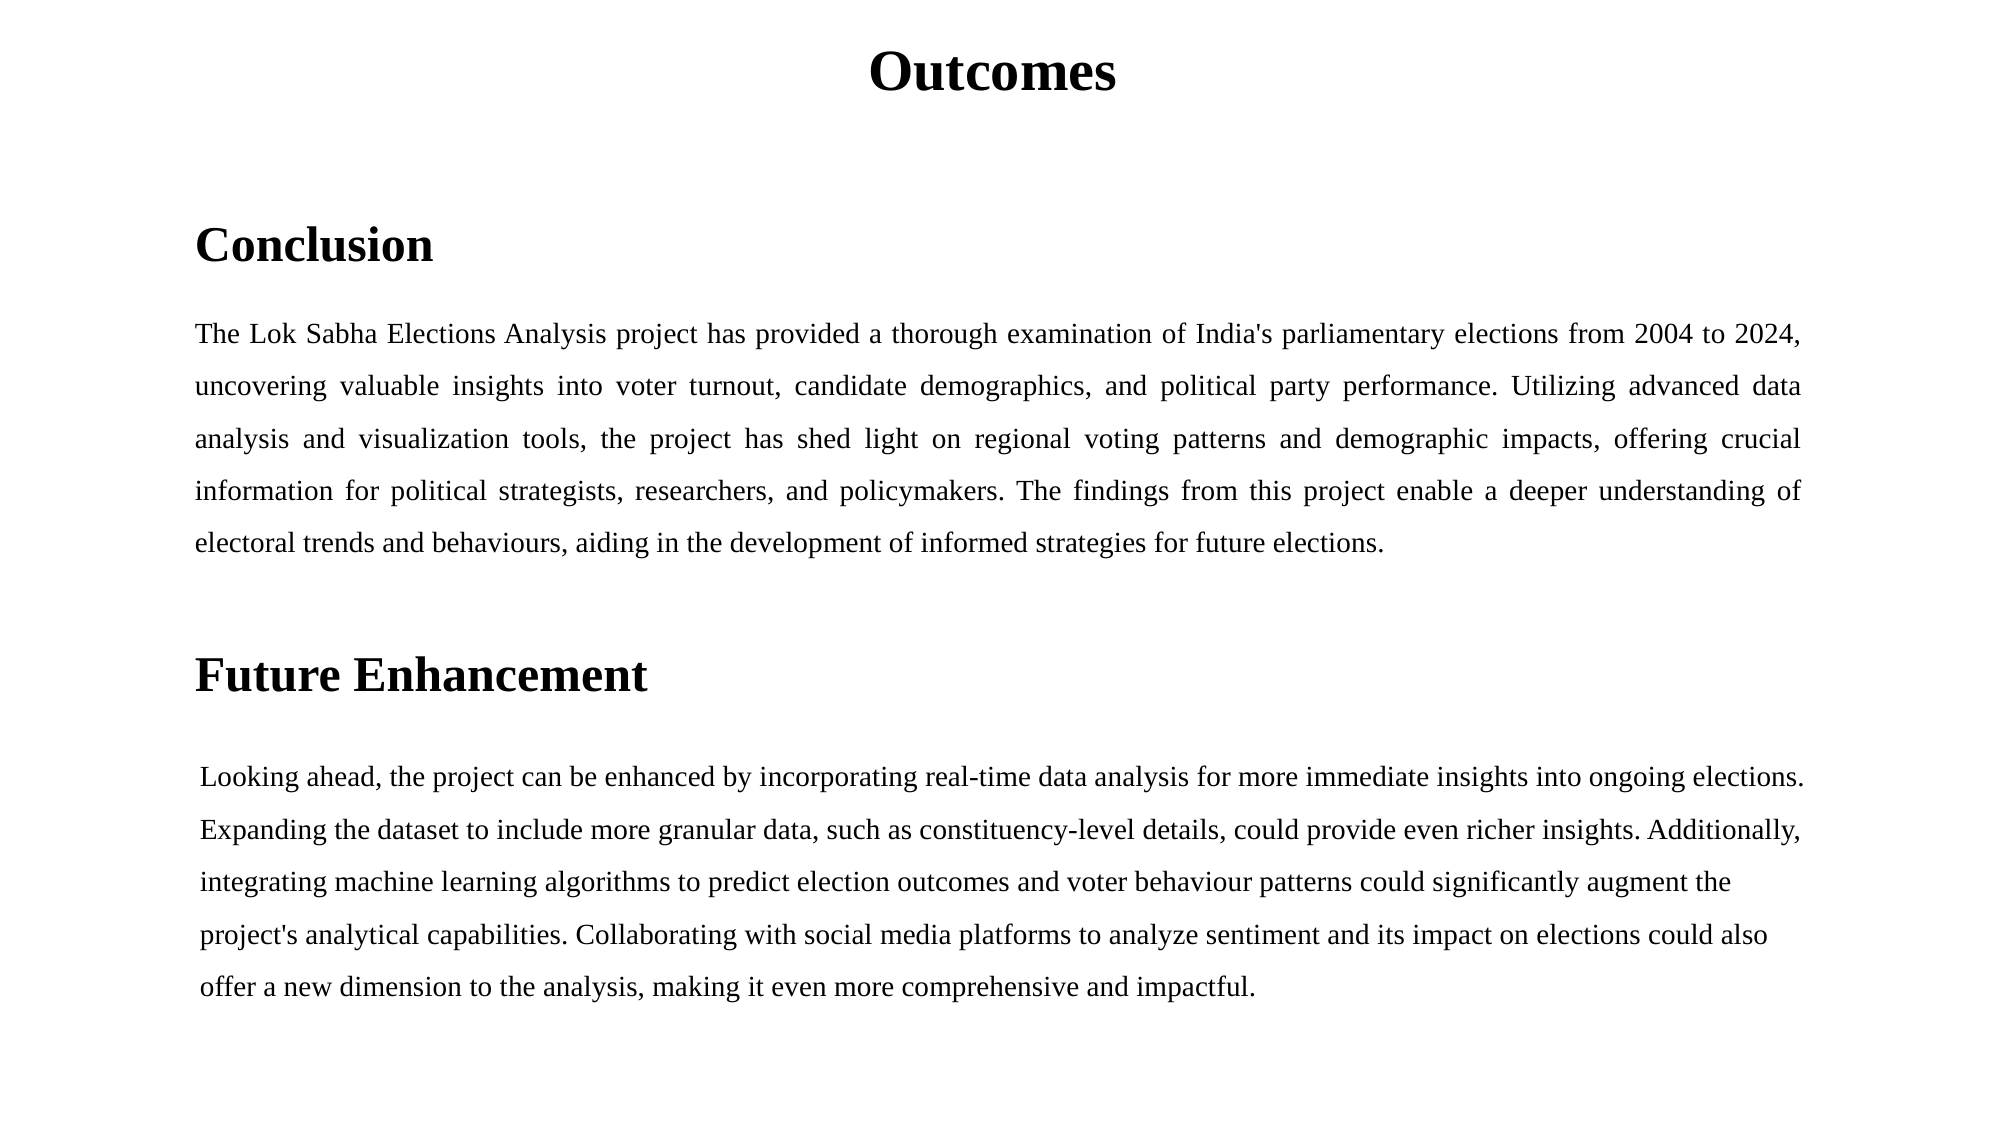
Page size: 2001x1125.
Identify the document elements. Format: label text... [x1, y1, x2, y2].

text_box Conclusion [105, 174, 1831, 290]
text_box Future Enhancement [105, 604, 1831, 720]
text_box The Lok Sabha Elections Analysis project has provided a thorough examination of India's parliamentary elections from 2004 to 2024, uncovering valuable insights into voter turnout, candidate demographics, and political party performance. Utilizing advanced data analysis and visualization tools, the project has shed light on regional voting patterns and demographic impacts, offering crucial information for political strategists, researchers, and policymakers. The findings from this project enable a deeper understanding of electoral trends and behaviours, aiding in the development of informed strategies for future elections. [105, 290, 1831, 567]
text_box Looking ahead, the project can be enhanced by incorporating real-time data analysis for more immediate insights into ongoing elections. Expanding the dataset to include more granular data, such as constituency-level details, could provide even richer insights. Additionally, integrating machine learning algorithms to predict election outcomes and voter behaviour patterns could significantly augment the project's analytical capabilities. Collaborating with social media platforms to analyze sentiment and its impact on elections could also offer a new dimension to the analysis, making it even more comprehensive and impactful. [185, 732, 1846, 1010]
text_box Outcomes [137, 32, 1863, 148]
